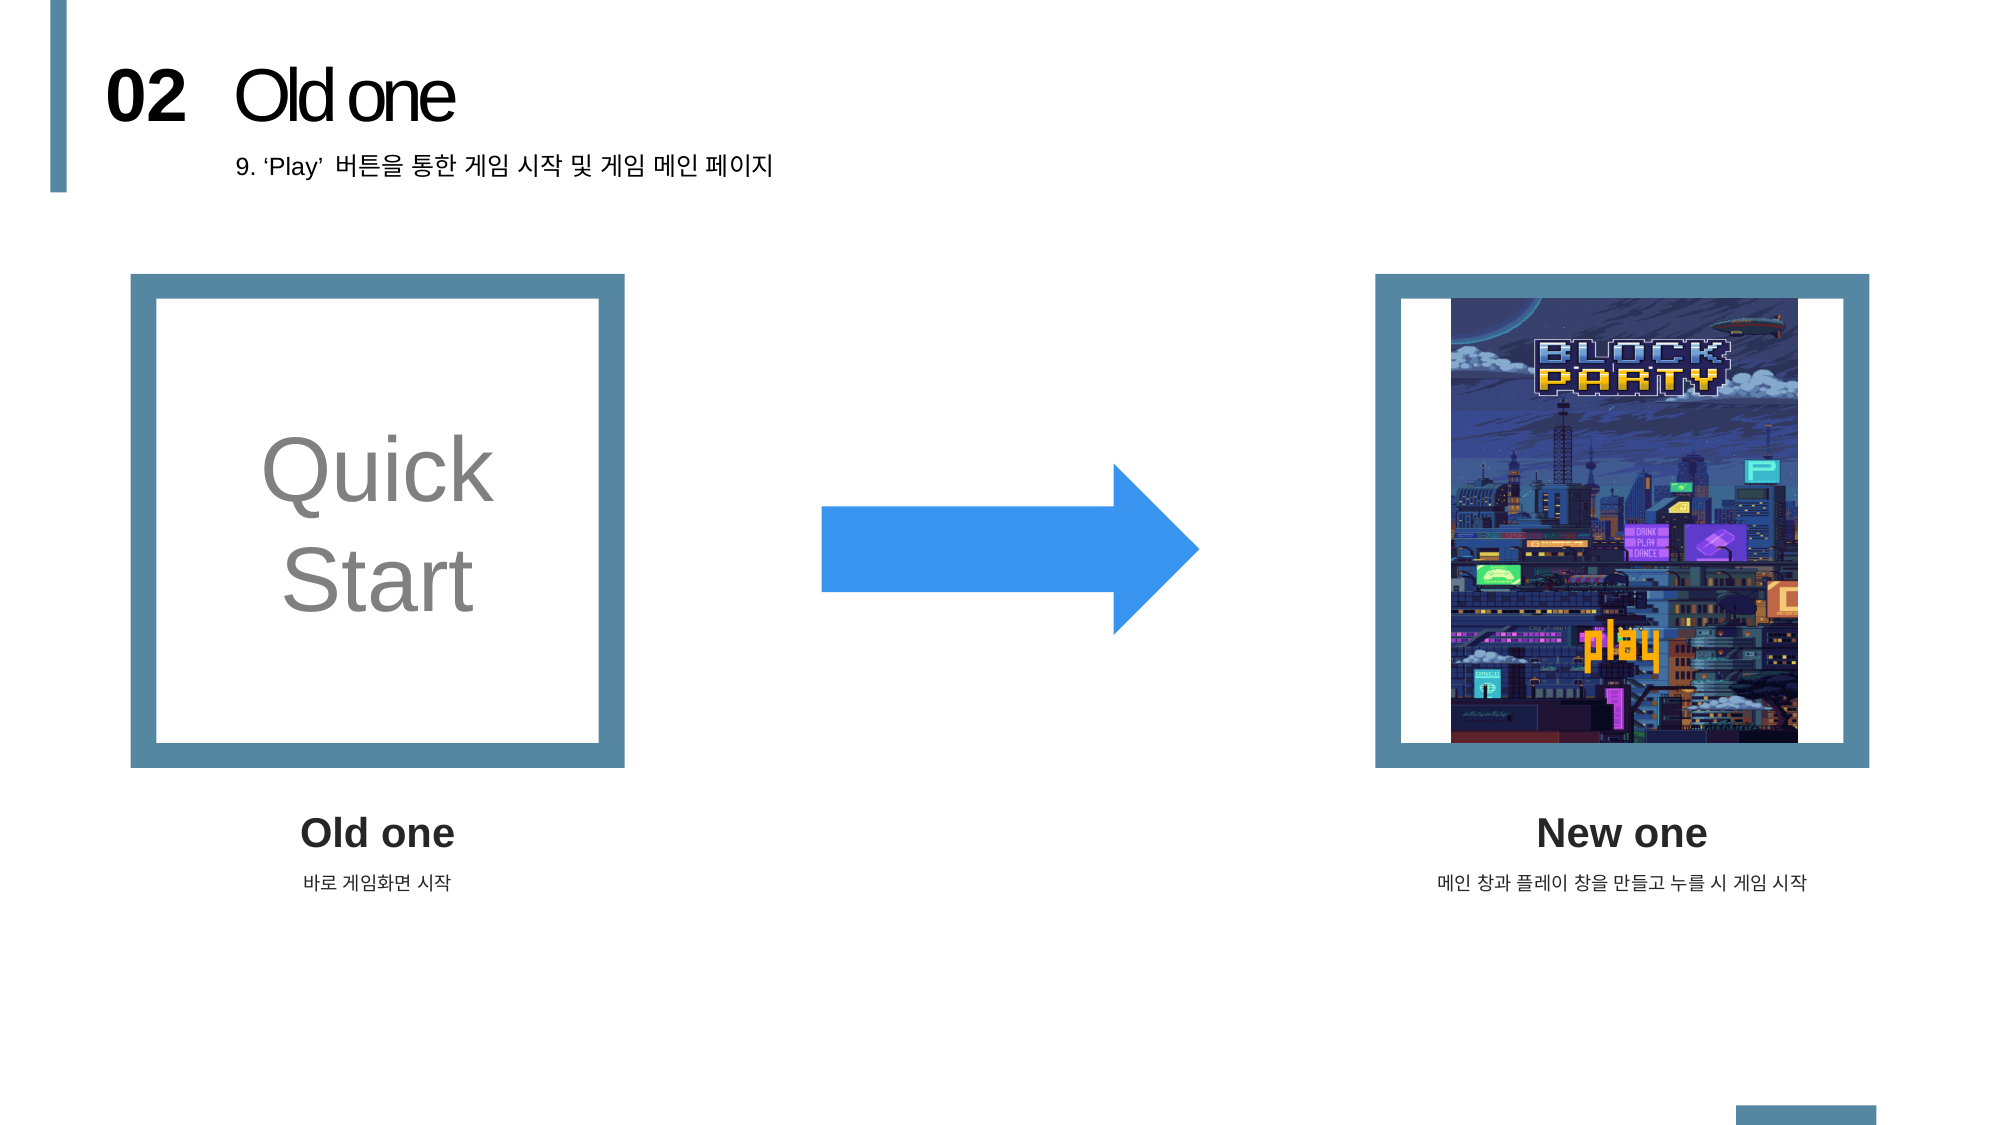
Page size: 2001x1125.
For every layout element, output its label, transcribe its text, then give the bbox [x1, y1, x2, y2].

text_box [1735, 1104, 1877, 1125]
text_box 02 [90, 39, 204, 144]
text_box [49, 0, 68, 193]
text_box Old one [219, 39, 474, 144]
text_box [1375, 273, 1870, 768]
text_box 9. ‘Play’ 버튼을 통한 게임 시작 및 게임 메인 페이지 [220, 143, 962, 189]
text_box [1375, 798, 1870, 903]
text_box [820, 460, 1201, 638]
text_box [130, 273, 625, 768]
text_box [130, 798, 625, 903]
picture [1450, 298, 1798, 744]
